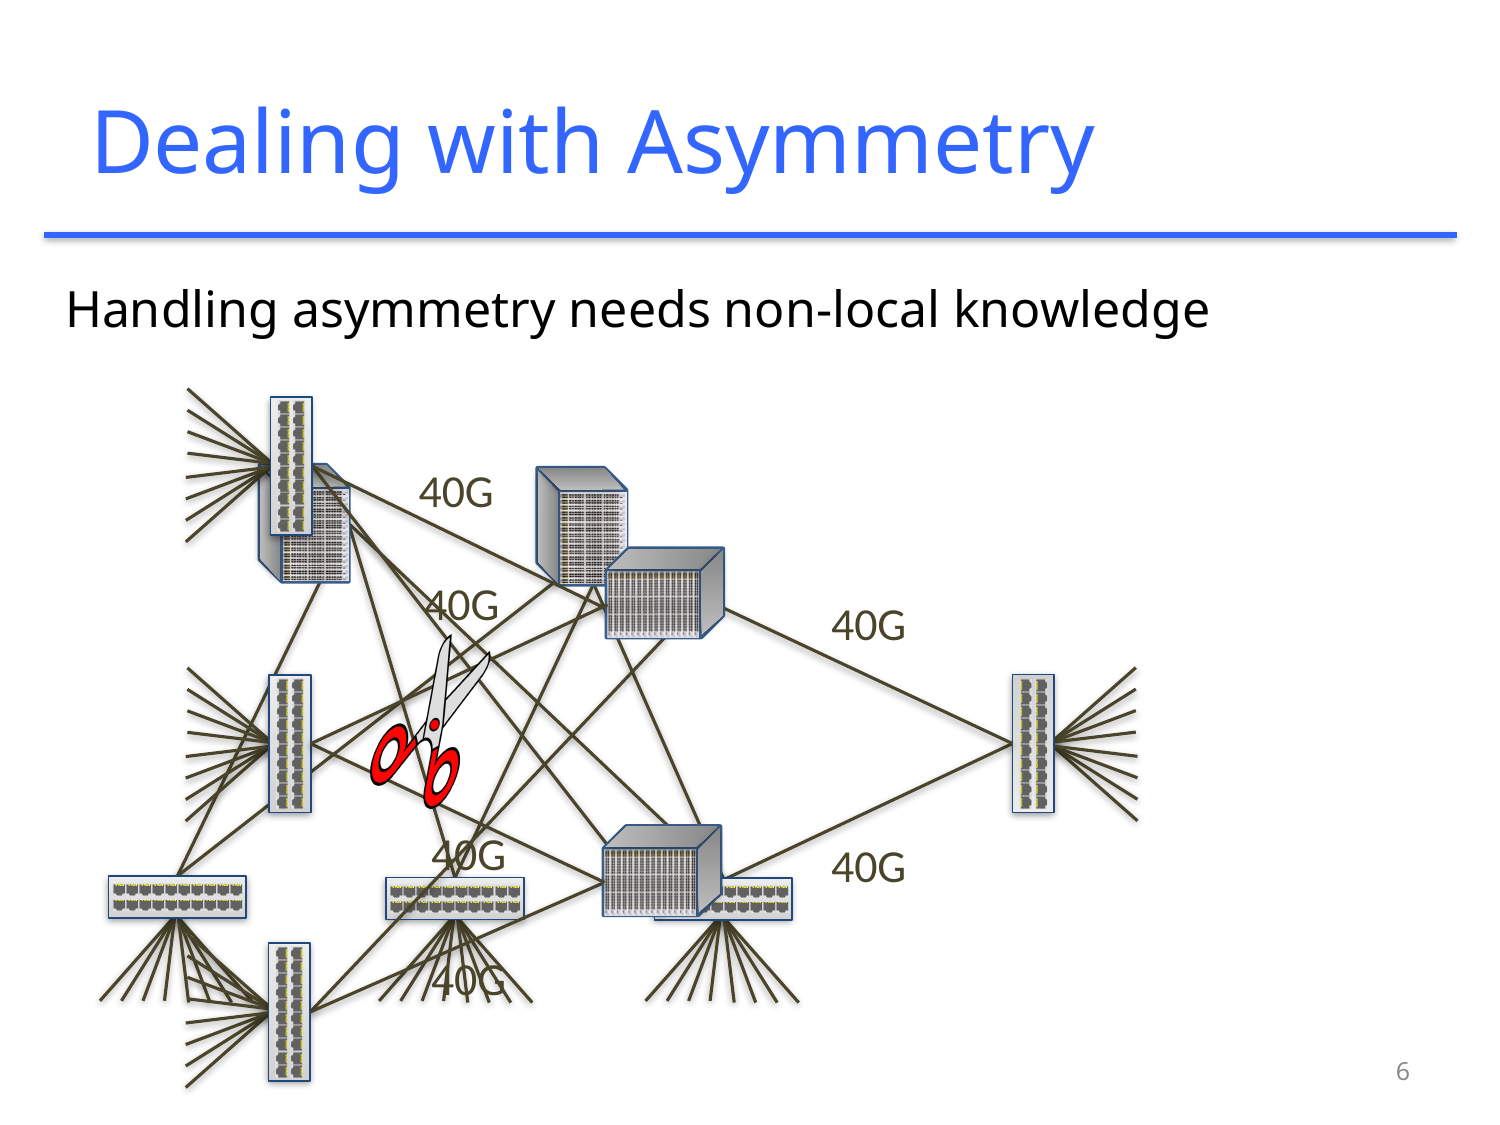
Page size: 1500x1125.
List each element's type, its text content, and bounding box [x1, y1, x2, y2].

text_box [152, 701, 292, 788]
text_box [220, 722, 292, 765]
list Handling asymmetry needs non-local knowledge [50, 270, 1450, 375]
slide_number 6 [1074, 1042, 1425, 1103]
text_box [374, 454, 951, 1014]
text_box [954, 604, 1138, 883]
picture [392, 634, 479, 804]
title Dealing with Asymmetry [75, 45, 1413, 233]
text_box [99, 464, 180, 1003]
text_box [297, 604, 369, 883]
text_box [185, 797, 607, 1088]
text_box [185, 388, 607, 699]
